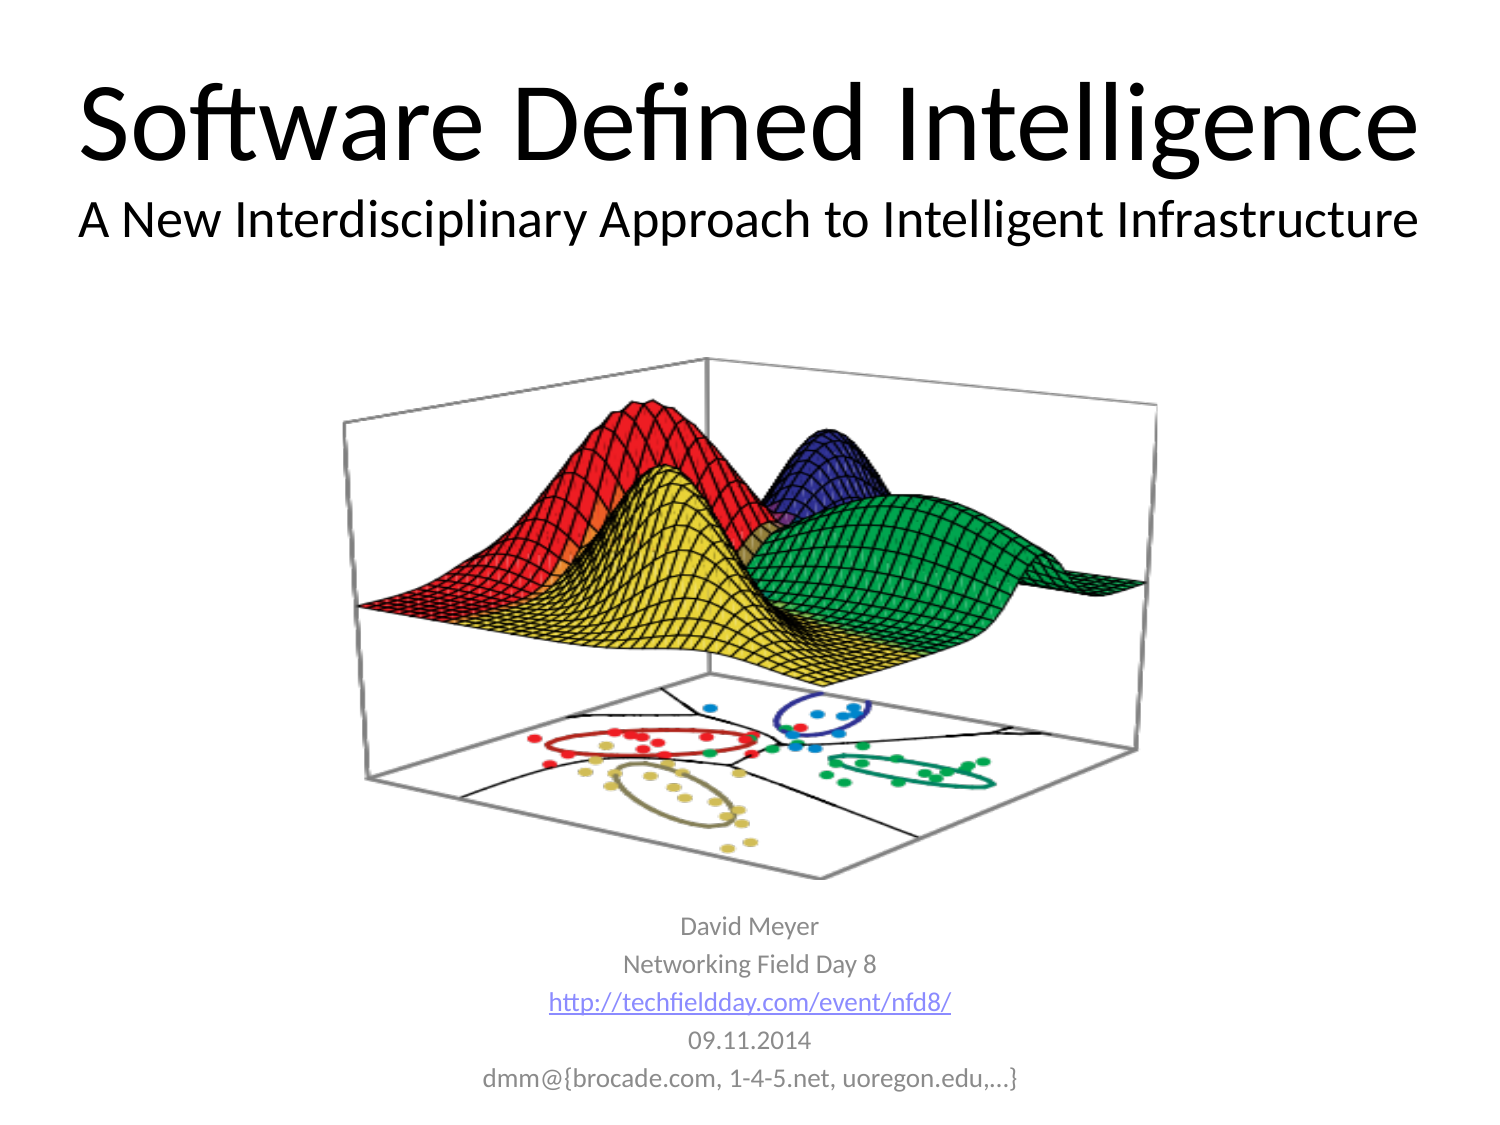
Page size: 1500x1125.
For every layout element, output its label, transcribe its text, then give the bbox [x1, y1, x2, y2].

title Software Defined Intelligence A New Interdisciplinary Approach to Intelligent Infrastructure [55, 27, 1445, 269]
subtitle David Meyer Networking Field Day 8 http://techfieldday.com/event/nfd8/ 09.11.2014 dmm@{brocade.com, 1-4-5.net, uoregon.edu,…} [225, 901, 1275, 1102]
picture [342, 355, 1158, 880]
